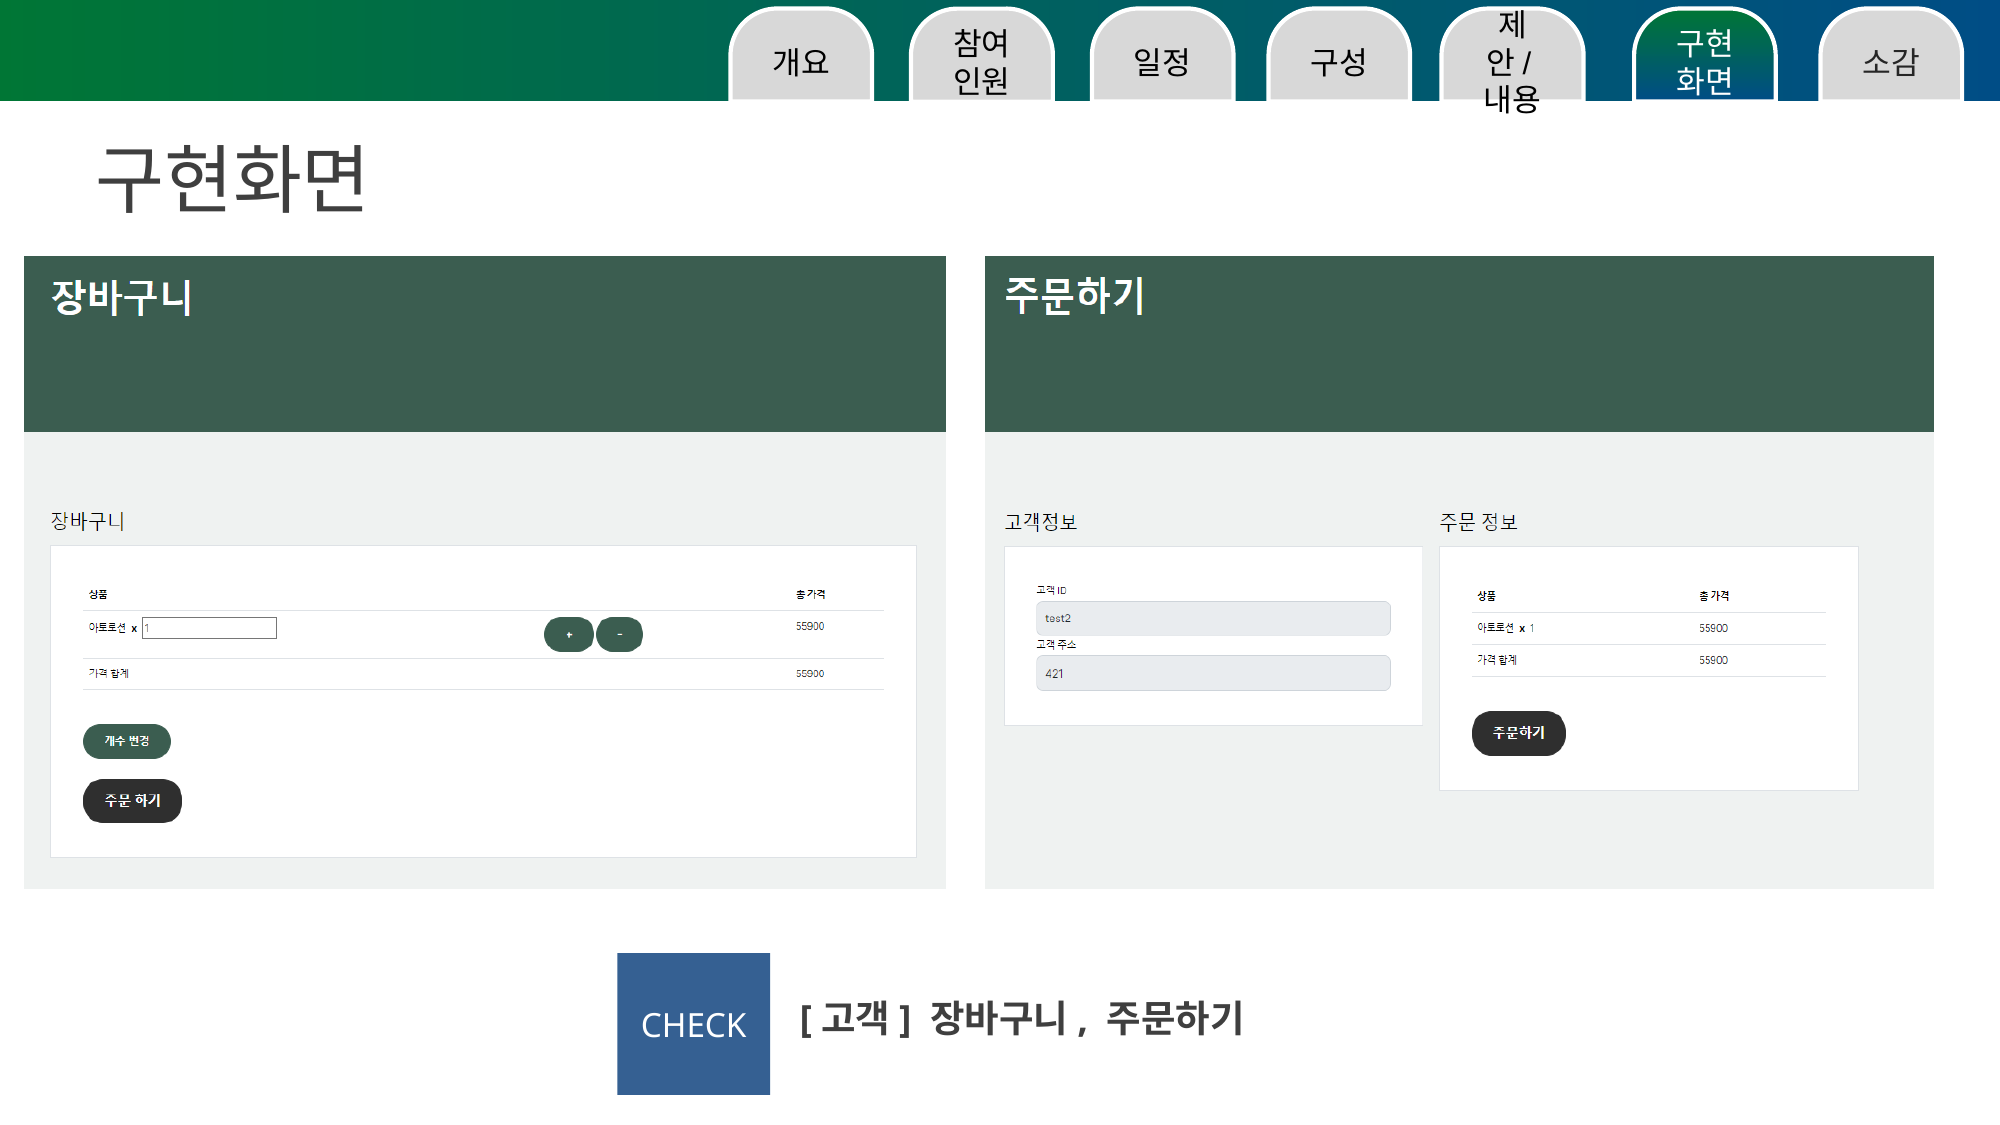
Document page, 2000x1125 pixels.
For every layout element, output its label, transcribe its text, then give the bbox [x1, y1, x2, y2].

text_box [0, 0, 2000, 102]
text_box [617, 952, 1539, 1096]
picture [985, 256, 1934, 889]
text_box 구현화면 [80, 125, 427, 232]
picture [24, 256, 946, 889]
